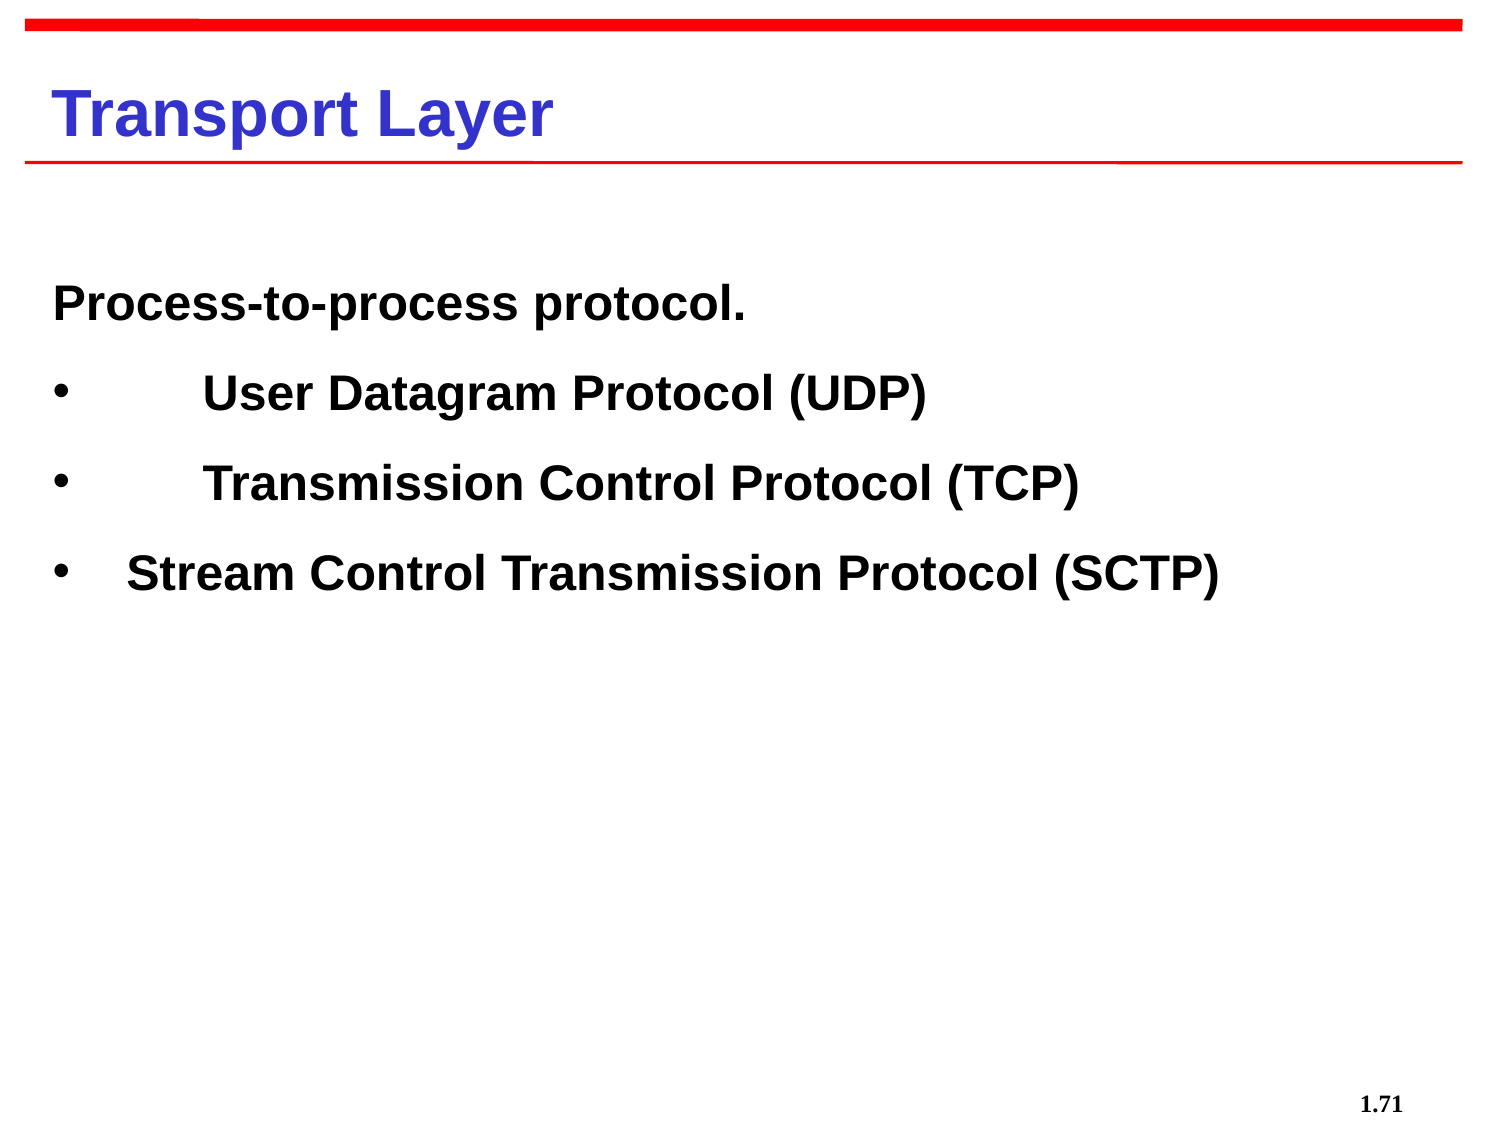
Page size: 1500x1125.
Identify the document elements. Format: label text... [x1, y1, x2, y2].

text_box Transport Layer [36, 62, 574, 158]
text_box Process-to-process protocol. User Datagram Protocol (UDP) Transmission Control Protocol (TCP) Stream Control Transmission Protocol (SCTP) [38, 262, 1239, 668]
text_box 1.71 [1344, 1049, 1500, 1125]
